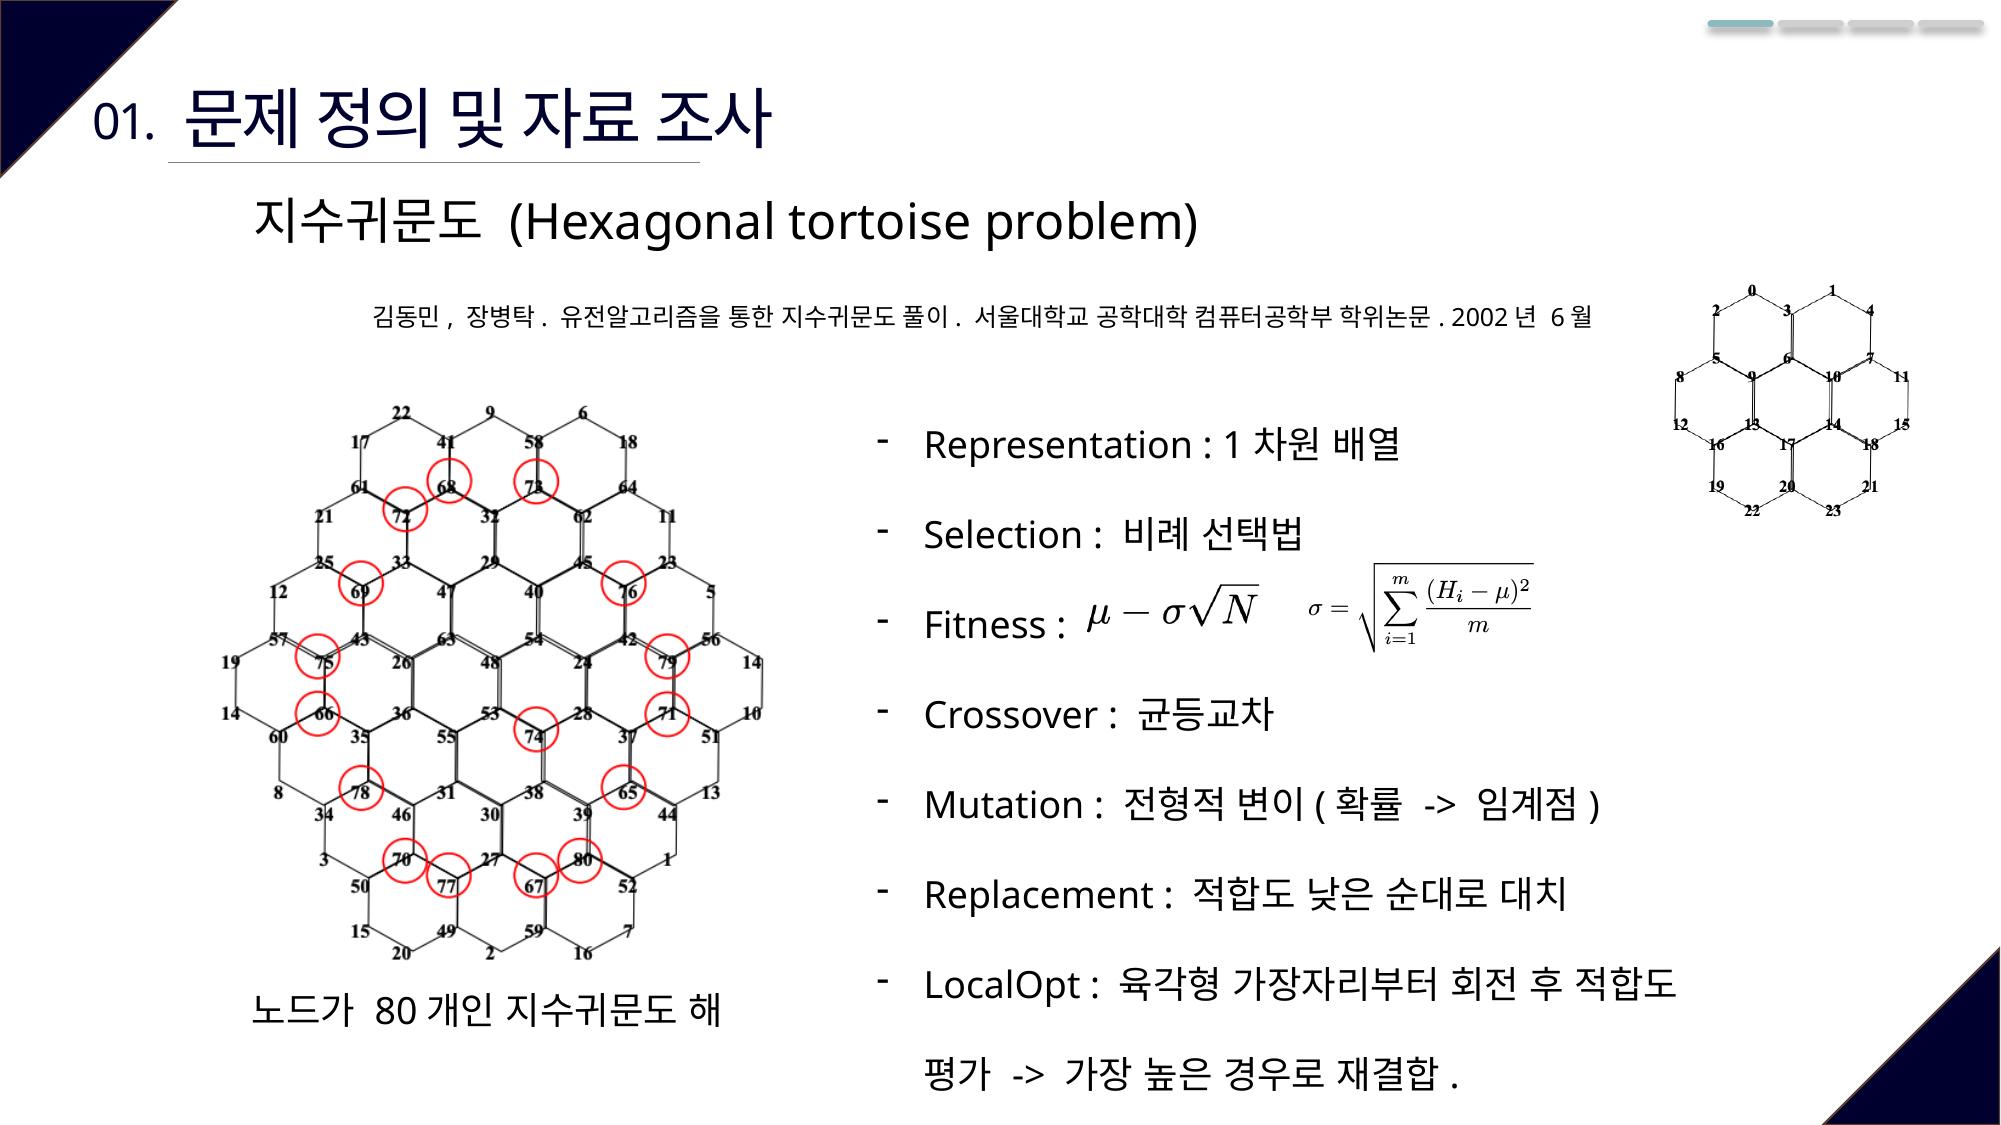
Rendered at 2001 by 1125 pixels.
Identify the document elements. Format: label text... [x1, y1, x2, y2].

picture [1309, 563, 1534, 653]
picture [1087, 583, 1260, 633]
picture [1652, 281, 1922, 526]
text_box 01. [78, 81, 172, 157]
text_box 문제 정의 및 자료 조사 [168, 69, 789, 164]
text_box Representation : 1차원 배열 Selection : 비례 선택법 Fitness : Crossover : 균등교차 Mutation : 전형적 변이(확률 -> 임계점) Replacement : 적합도 낮은 순대로 대치 LocalOpt : 육각형 가장자리부터 회전 후 적합도 평가 -> 가장 높은 경우로 재결합. [861, 368, 1753, 1104]
picture [168, 384, 807, 995]
text_box 지수귀문도 (Hexagonal tortoise problem) [238, 182, 1281, 258]
text_box 김동민, 장병탁. 유전알고리즘을 통한 지수귀문도 풀이. 서울대학교 공학대학 컴퓨터공학부 학위논문. 2002년 6월 [357, 293, 1609, 339]
text_box 노드가 80개인 지수귀문도 해 [236, 995, 739, 1040]
